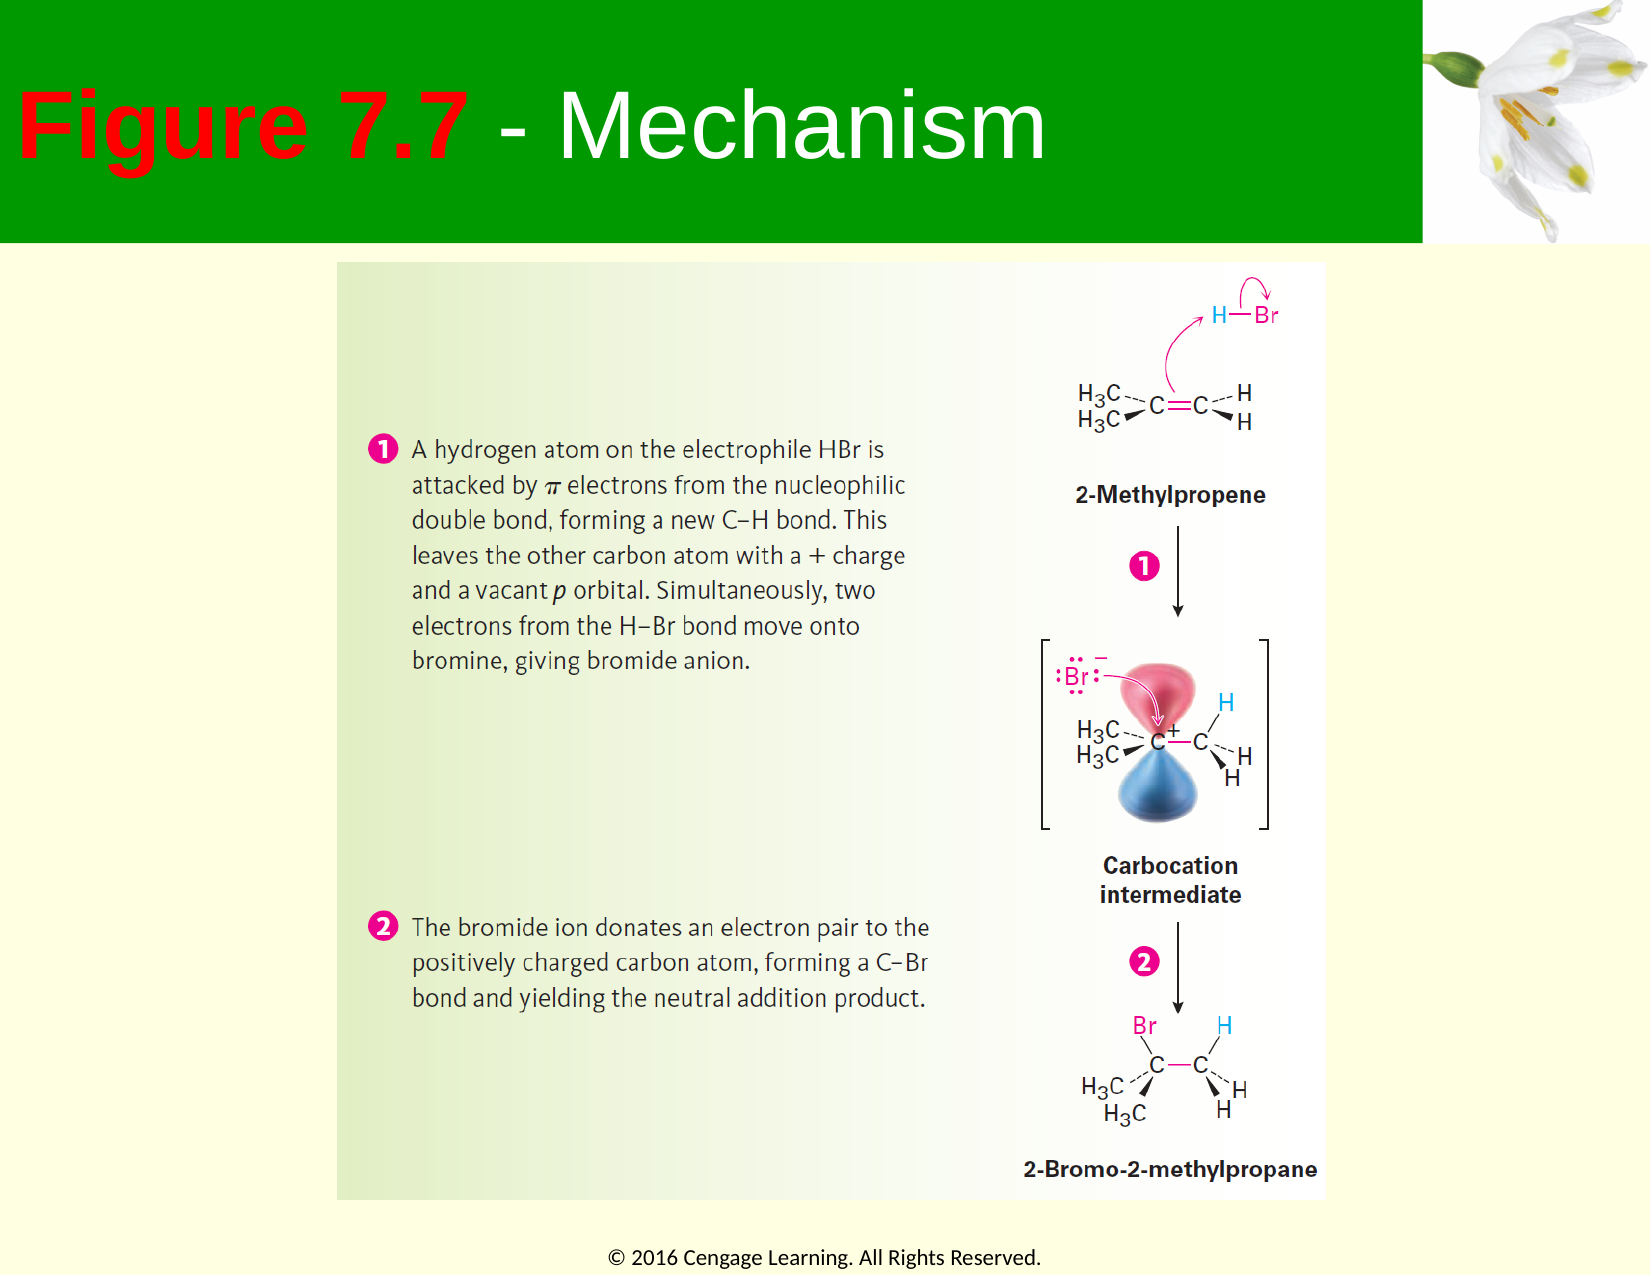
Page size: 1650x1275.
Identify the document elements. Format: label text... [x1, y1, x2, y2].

title Figure 7.7 - Mechanism [0, 0, 1417, 241]
picture [337, 262, 1327, 1201]
picture [1422, 0, 1650, 244]
